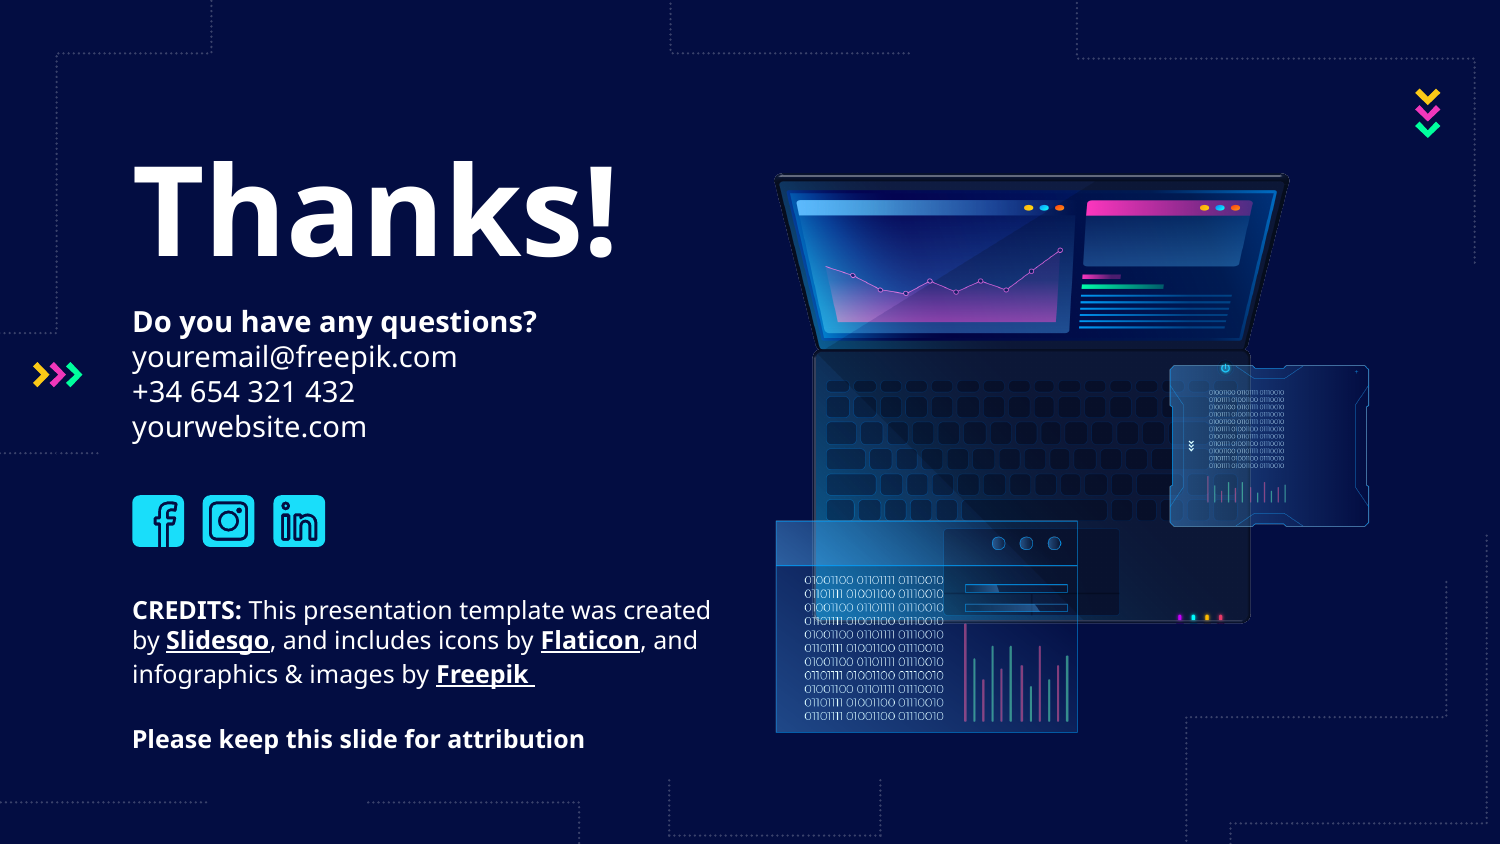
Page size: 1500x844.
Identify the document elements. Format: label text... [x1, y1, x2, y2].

text_box Please keep this slide for attribution [116, 708, 719, 751]
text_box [724, 137, 1379, 752]
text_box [202, 494, 255, 548]
title Thanks! [116, 122, 750, 288]
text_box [273, 494, 326, 548]
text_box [132, 494, 185, 548]
subtitle Do you have any questions? youremail@freepik.com +34 654 321 432 yourwebsite.com [116, 288, 719, 463]
